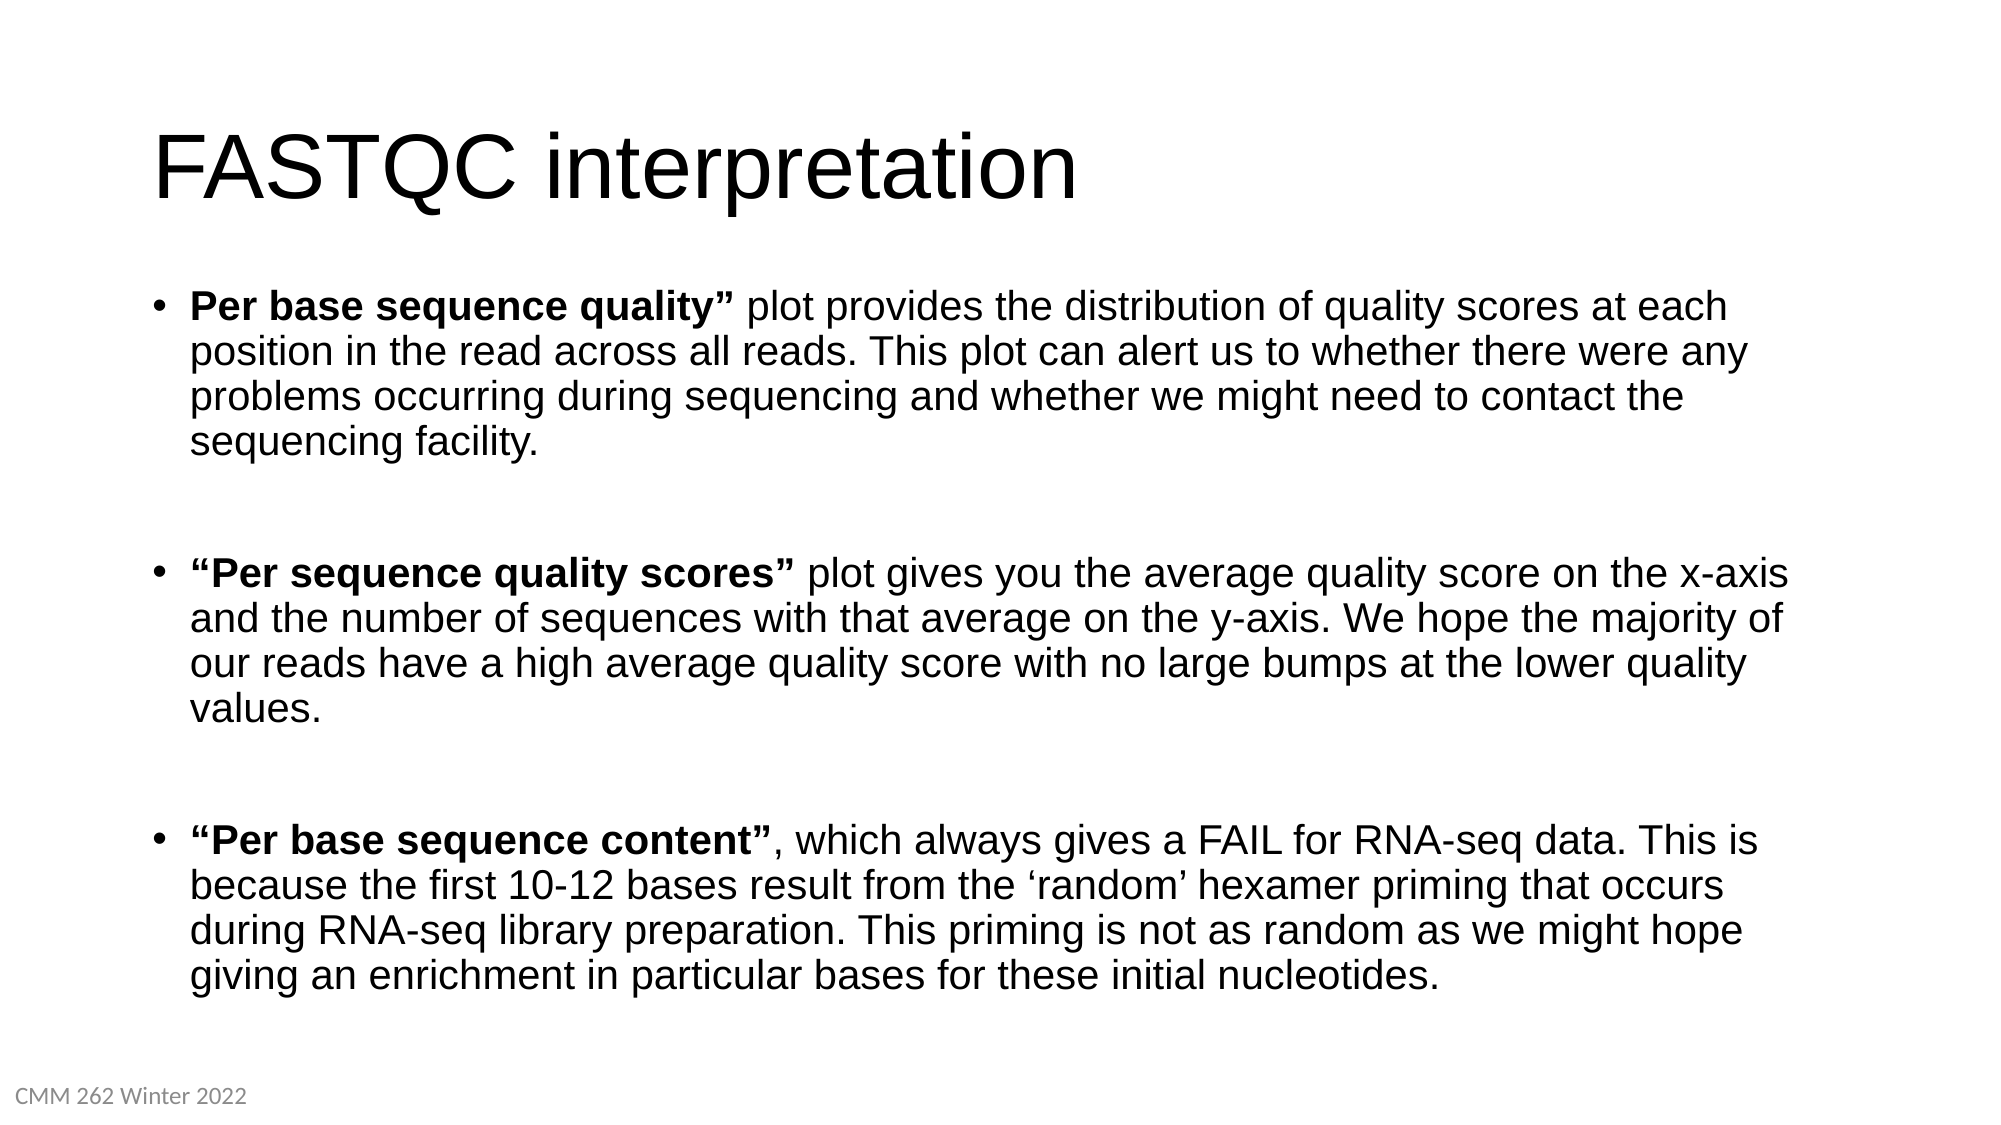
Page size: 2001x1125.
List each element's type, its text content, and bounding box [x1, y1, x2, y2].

footer CMM 262 Winter 2022 [0, 1065, 675, 1125]
title FASTQC interpretation [137, 59, 1863, 277]
list Per base sequence quality” plot provides the distribution of quality scores at each position in the read across all reads. This plot can alert us to whether there were any problems occurring during sequencing and whether we might need to contact the sequencing facility. “Per sequence quality scores” plot gives you the average quality score on the x-axis and the number of sequences with that average on the y-axis. We hope the majority of our reads have a high average quality score with no large bumps at the lower quality values. “Per base sequence content”, which always gives a FAIL for RNA-seq data. This is because the first 10-12 bases result from the ‘random’ hexamer priming that occurs during RNA-seq library preparation. This priming is not as random as we might hope giving an enrichment in particular bases for these initial nucleotides. [137, 277, 1863, 992]
